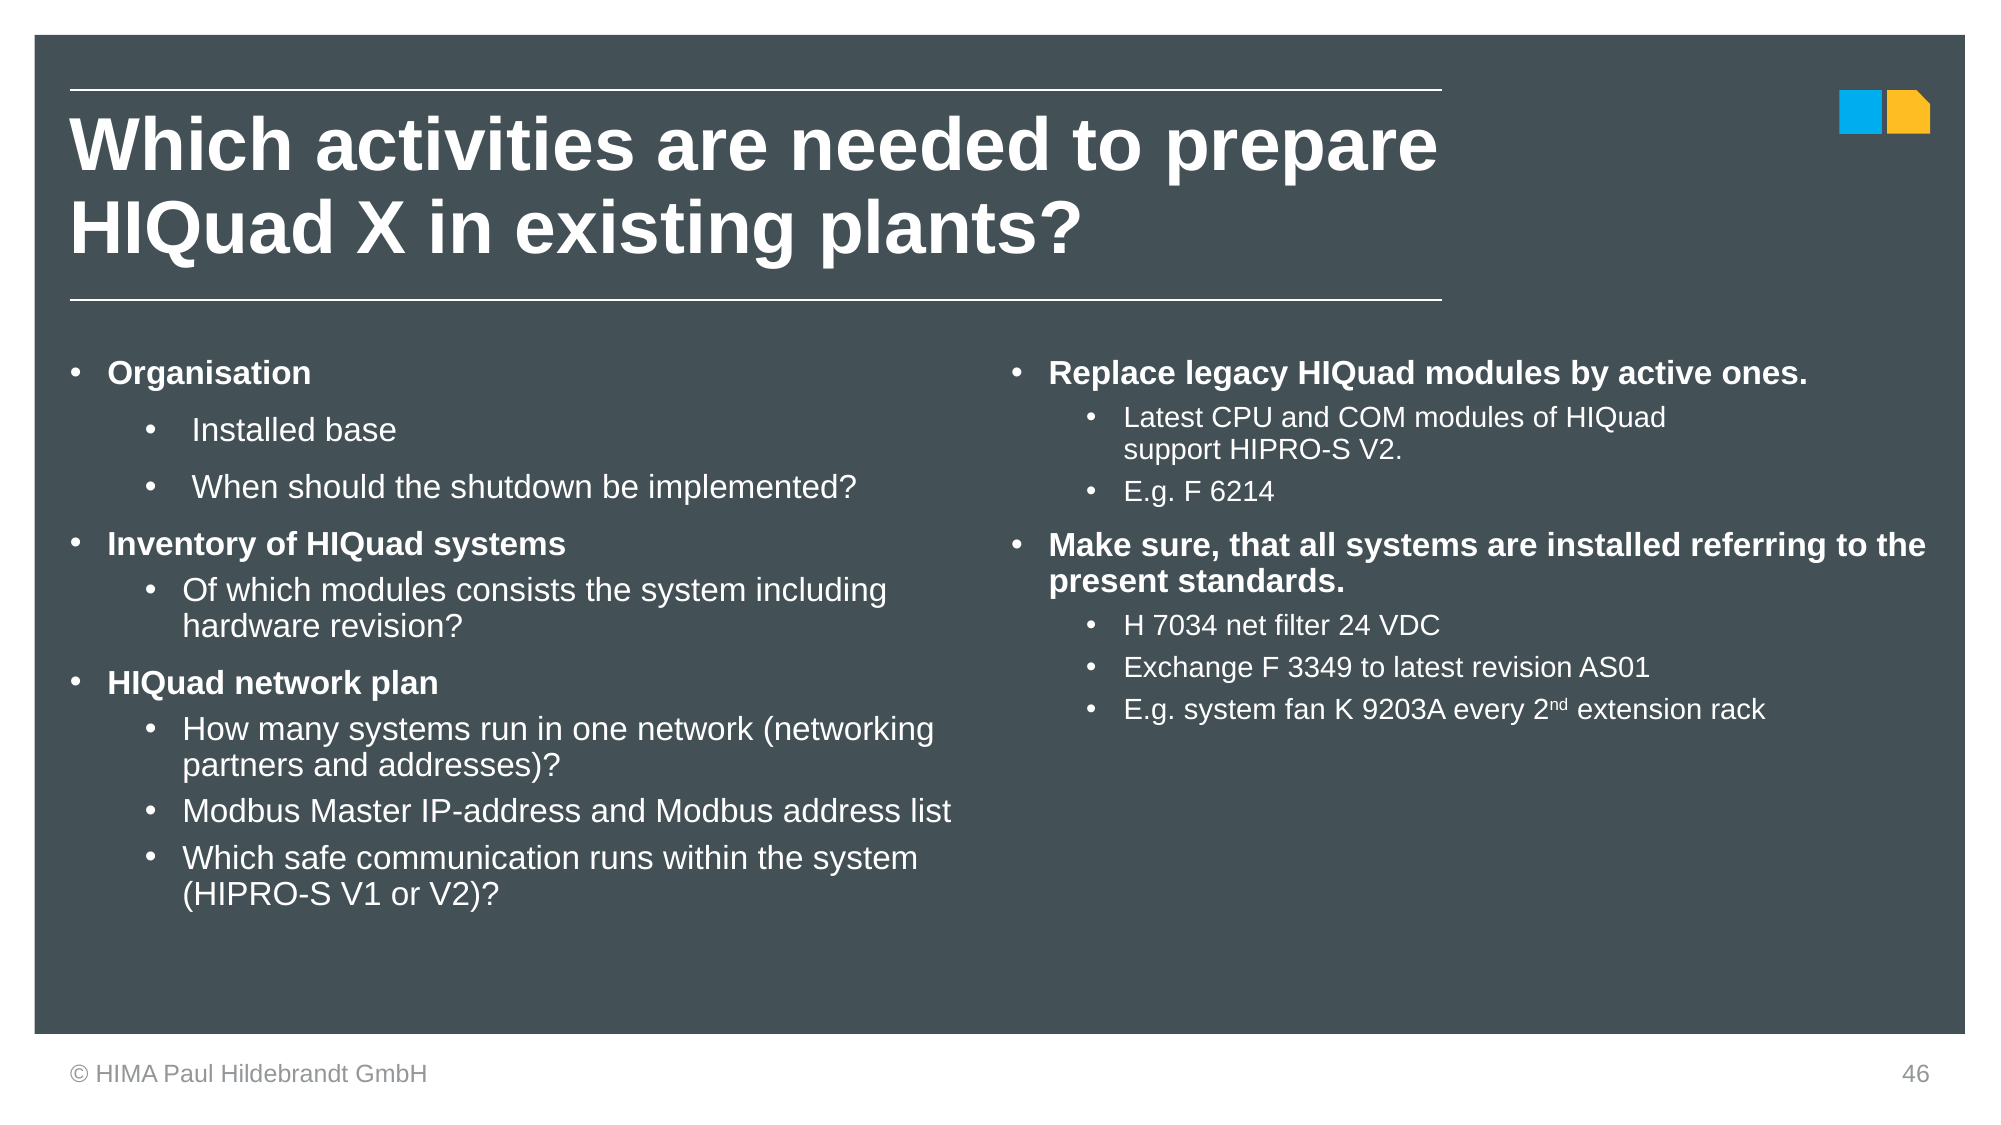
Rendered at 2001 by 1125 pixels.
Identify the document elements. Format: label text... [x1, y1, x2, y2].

slide_number 46 [1839, 1042, 1931, 1103]
text_box Replace legacy HIQuad modules by active ones. Latest CPU and COM modules of HIQuad support HIPRO-S V2. E.g. F 6214 Make sure, that all systems are installed referring to the present standards. H 7034 net filter 24 VDC Exchange F 3349 to latest revision AS01 E.g. system fan K 9203A every 2nd extension rack [1011, 356, 1931, 768]
list Organisation Installed base When should the shutdown be implemented? Inventory of HIQuad systems Of which modules consists the system including hardware revision? HIQuad network plan How many systems run in one network (networking partners and addresses)? Modbus Master IP-address and Modbus address list Which safe communication runs within the system (HIPRO-S V1 or V2)? [69, 356, 989, 995]
footer © HIMA Paul Hildebrandt GmbH [70, 1042, 1611, 1103]
table_header Which activities are needed to prepare HIQuad X in existing plants? [70, 91, 1442, 299]
